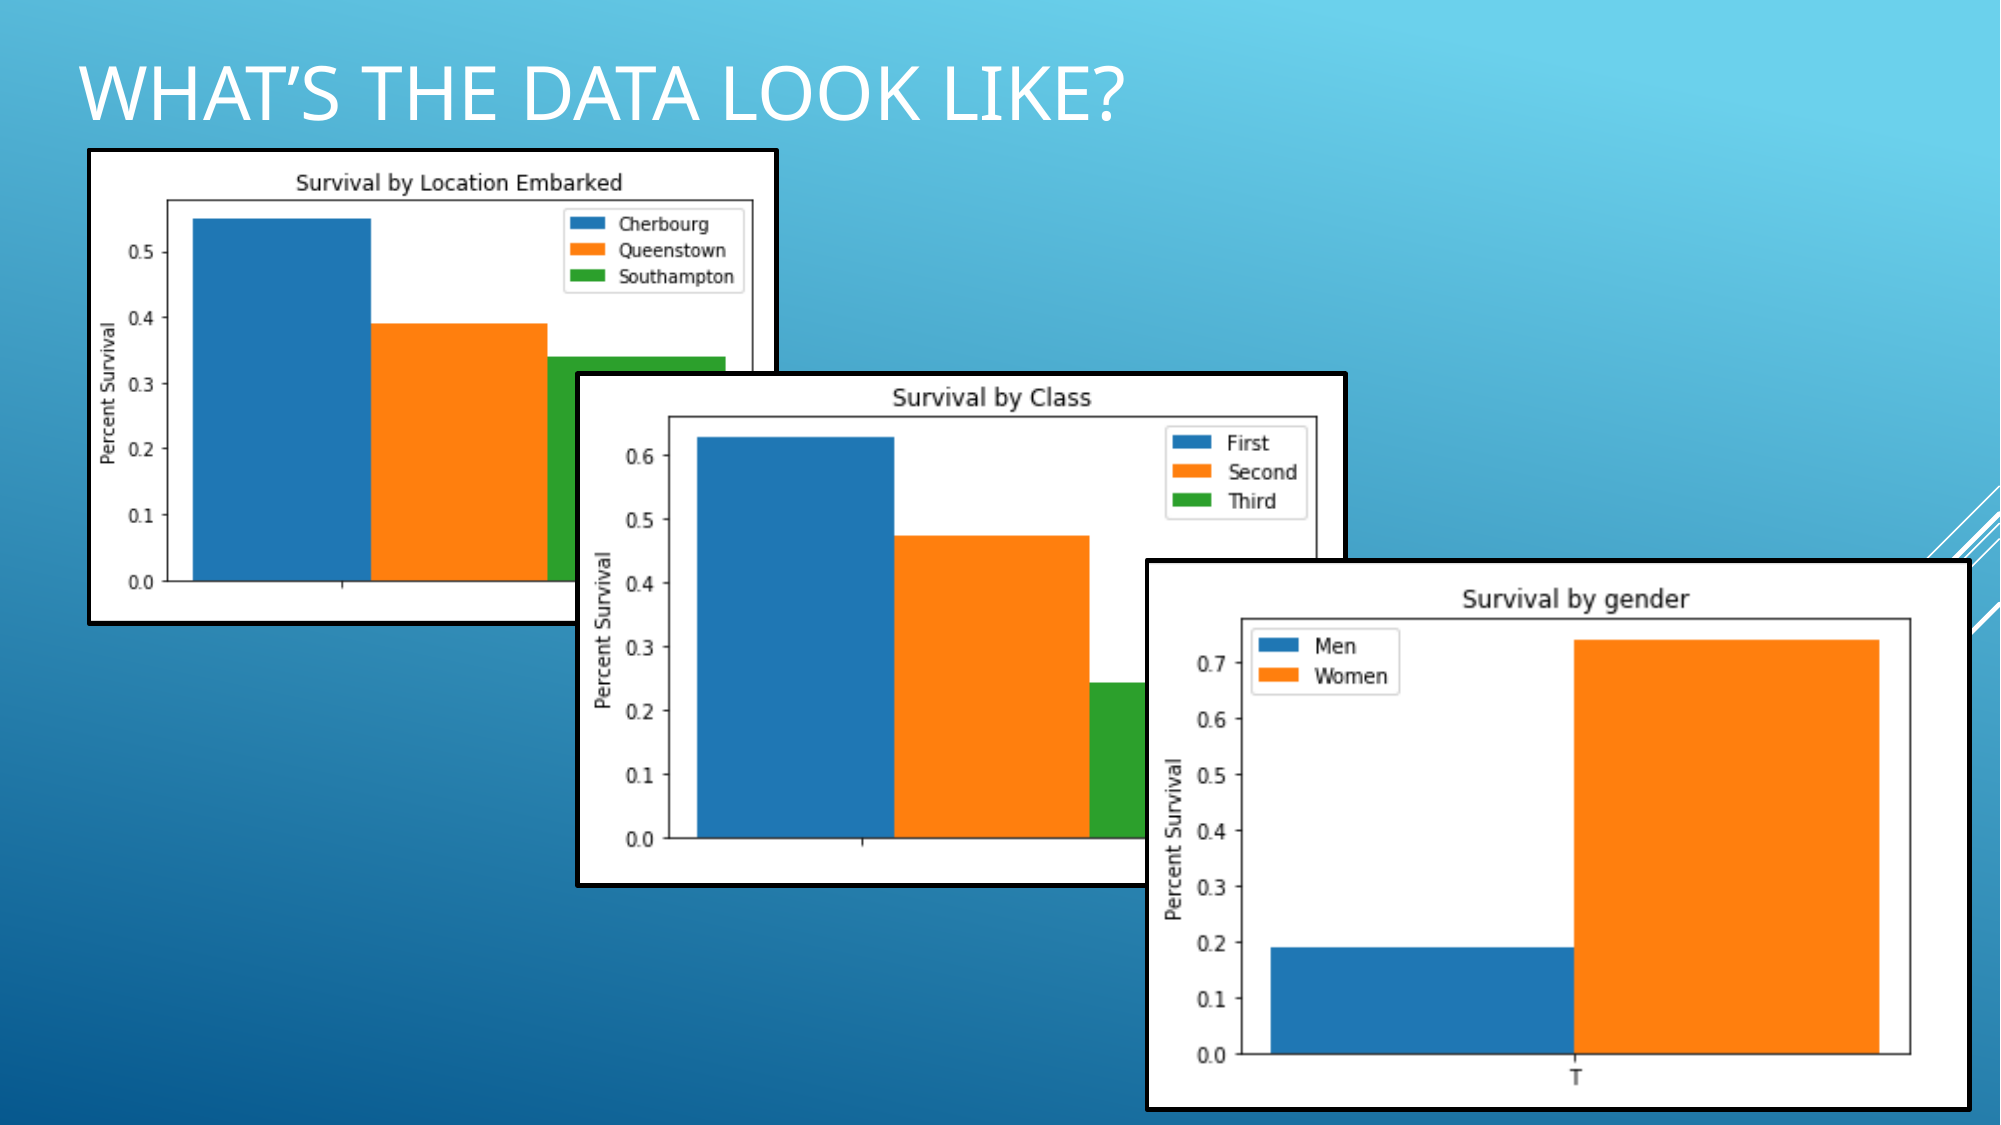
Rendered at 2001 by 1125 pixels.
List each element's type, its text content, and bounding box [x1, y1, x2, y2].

title What’s the data look like? [63, 38, 1513, 178]
picture [90, 151, 1968, 1108]
